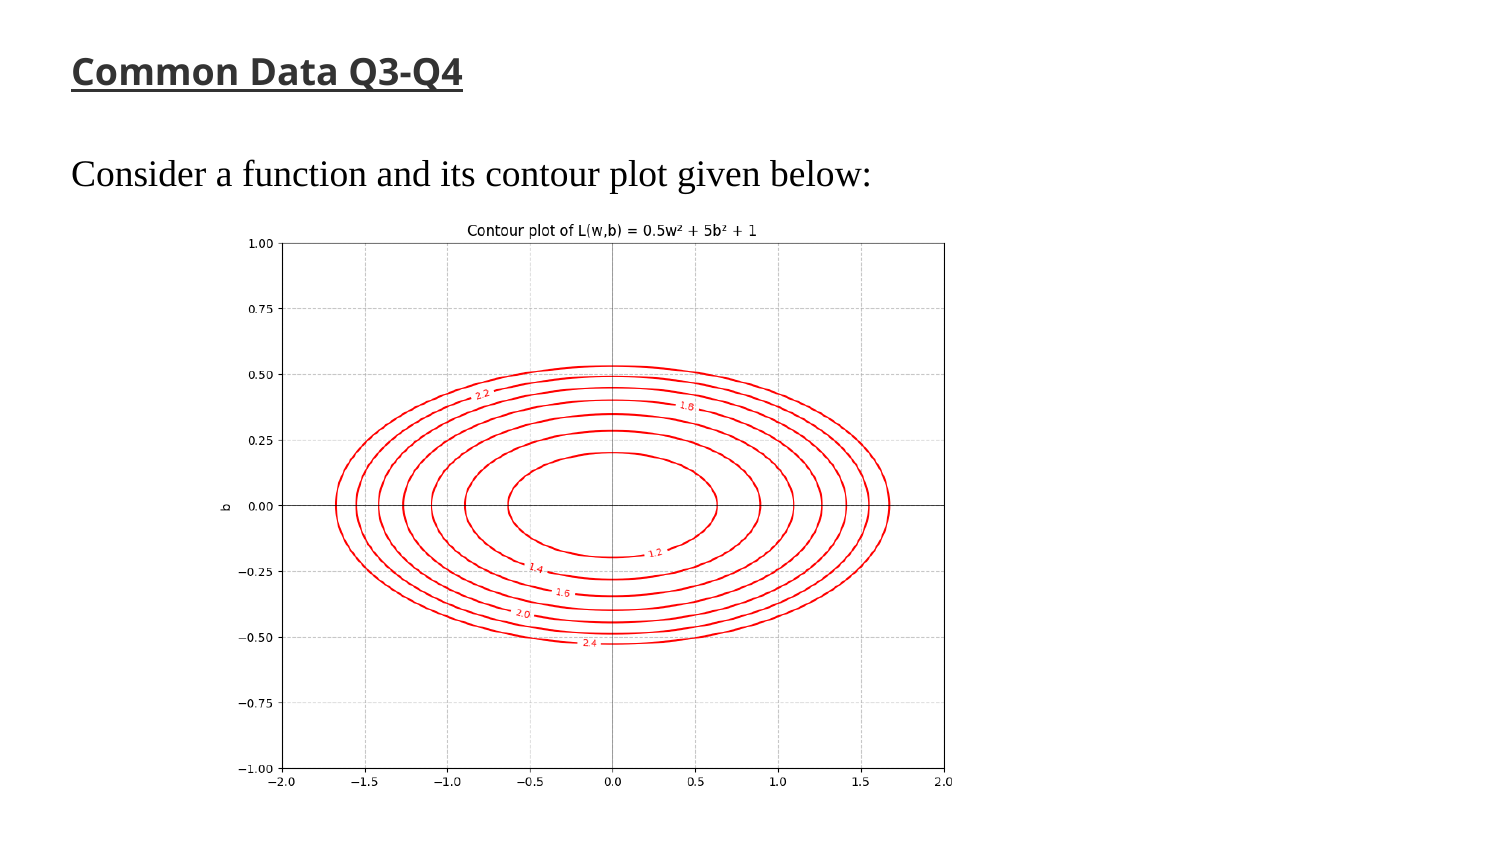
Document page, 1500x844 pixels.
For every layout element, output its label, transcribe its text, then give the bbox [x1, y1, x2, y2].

text_box Common Data Q3-Q4 [56, 40, 806, 101]
picture [215, 220, 957, 796]
text_box Consider a function and its contour plot given below: [56, 141, 1331, 202]
